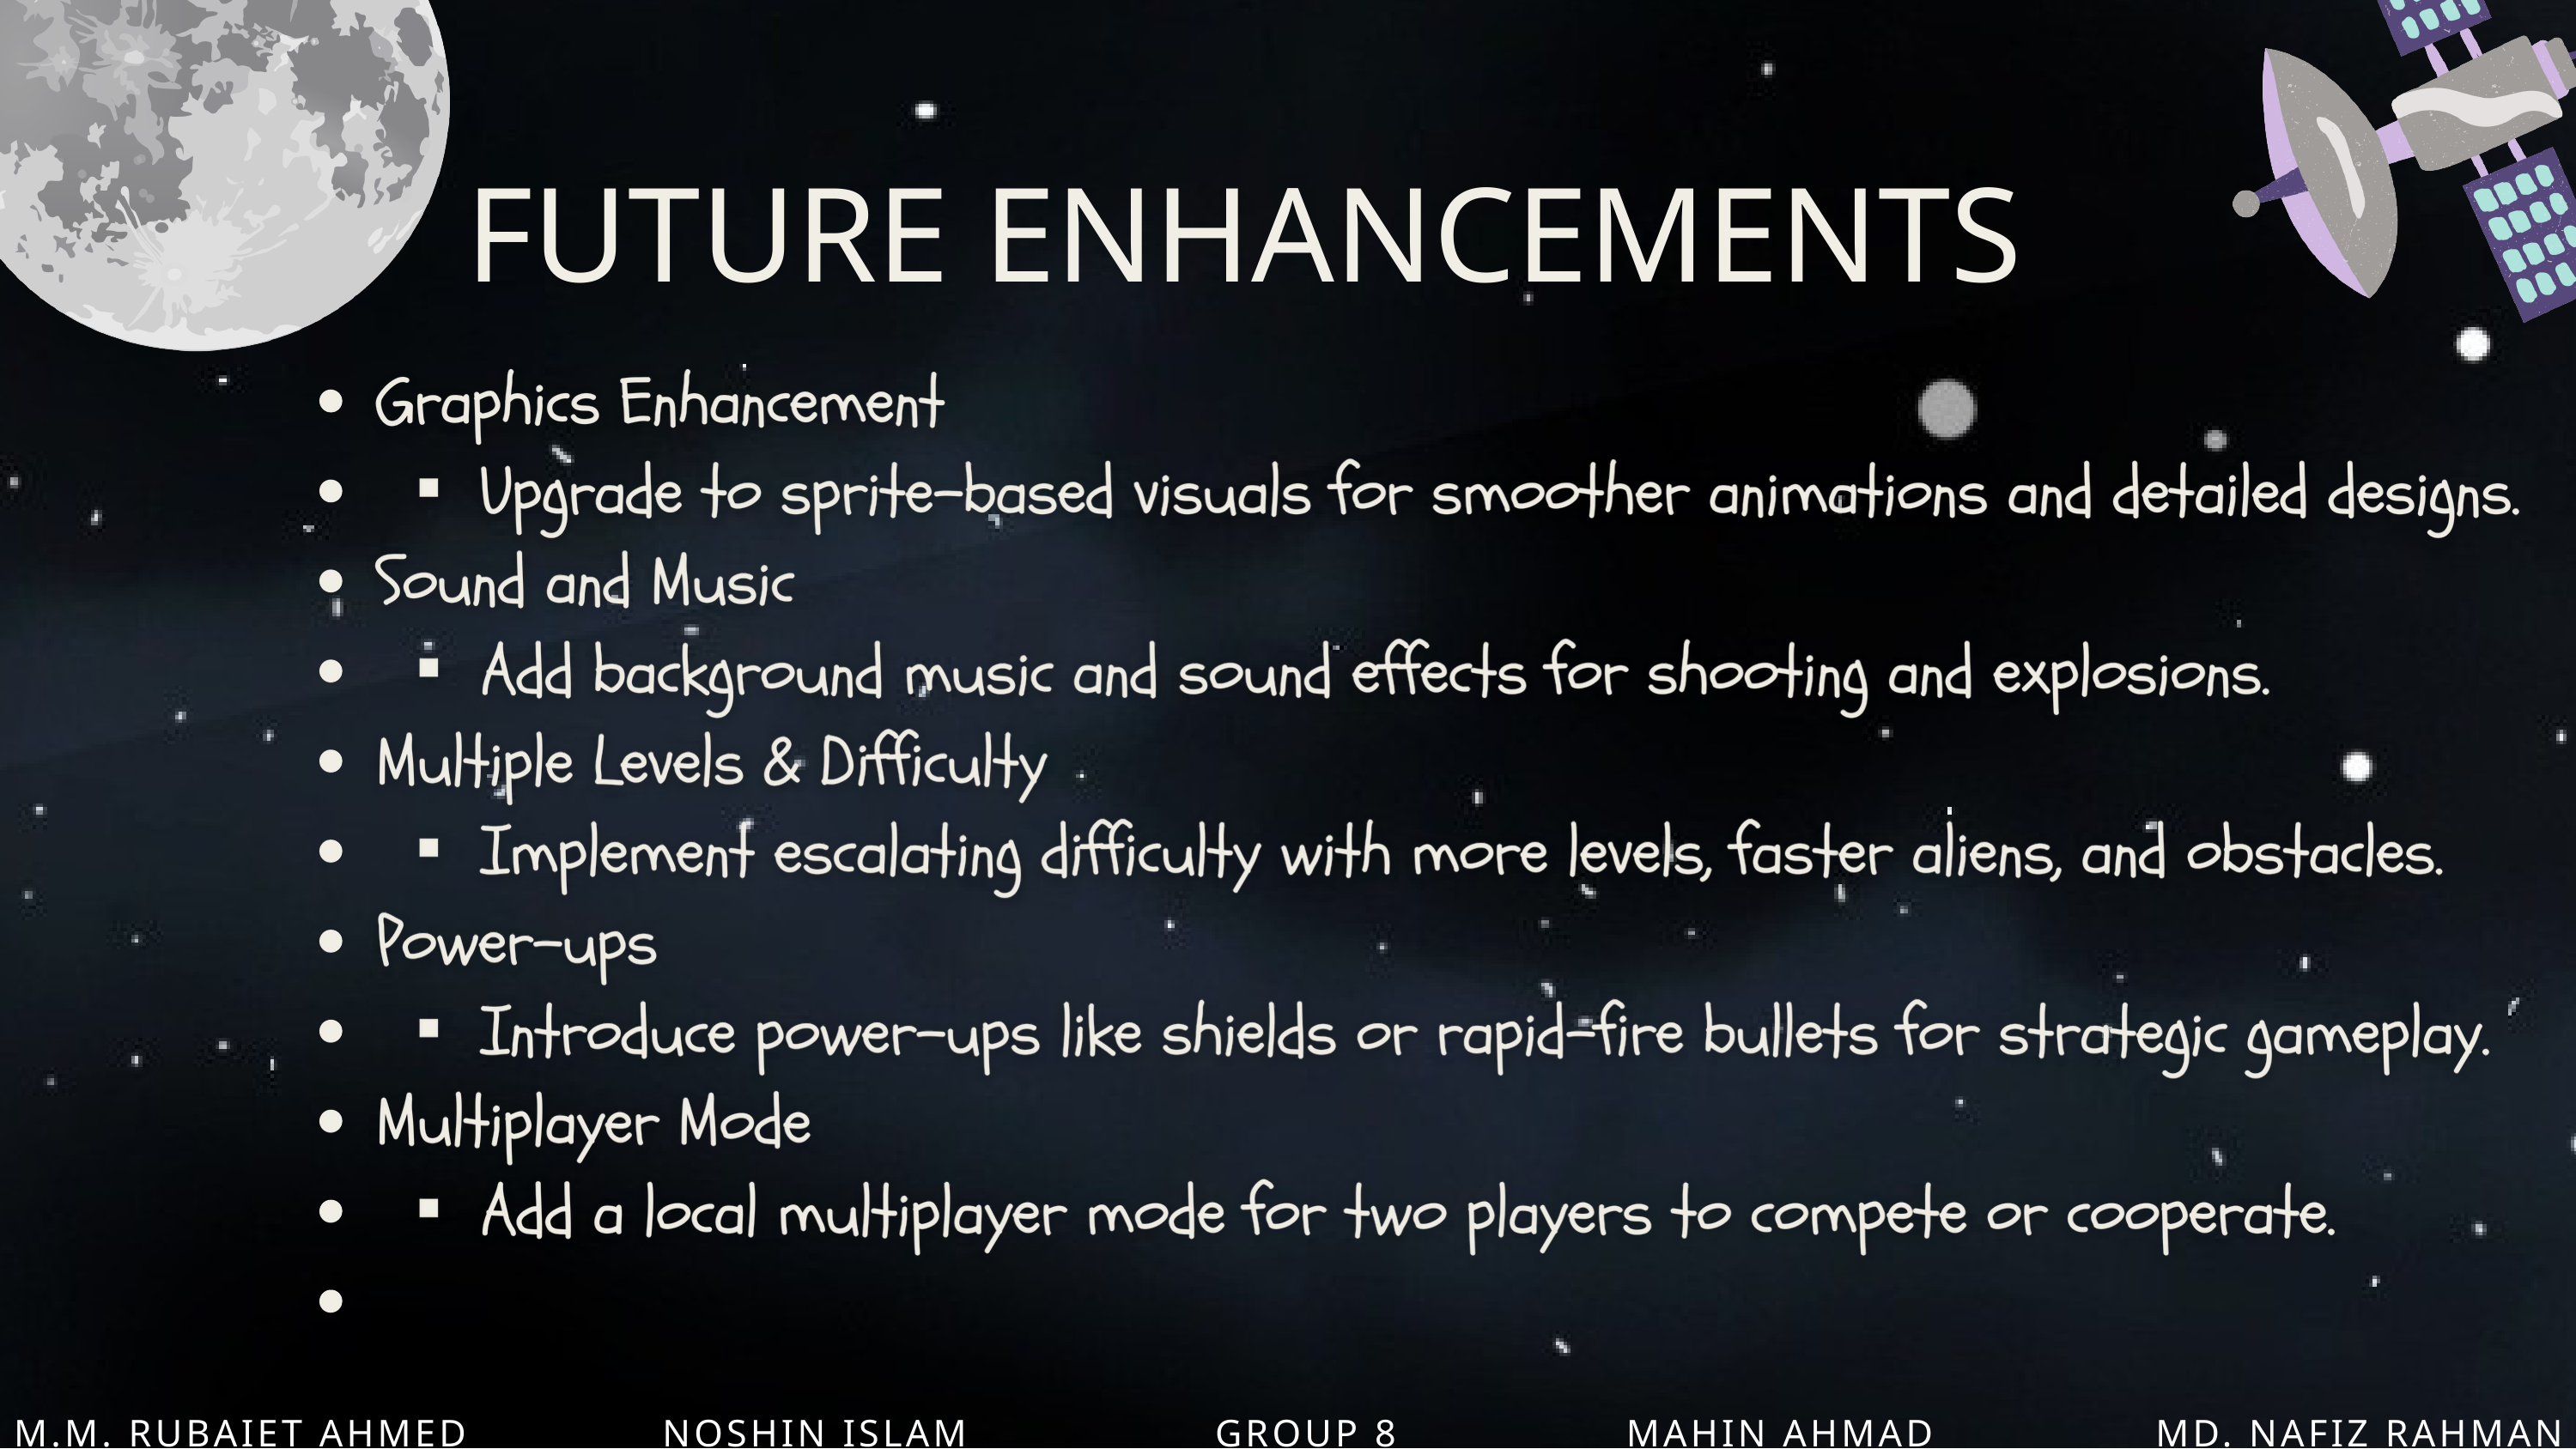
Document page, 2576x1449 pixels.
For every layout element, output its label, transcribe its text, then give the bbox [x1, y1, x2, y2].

text_box [2223, 0, 2576, 333]
text_box NOSHIN ISLAM [662, 1402, 985, 1449]
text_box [319, 840, 343, 863]
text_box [319, 389, 343, 413]
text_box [319, 749, 343, 773]
text_box MD. NAFIZ RAHMAN [2155, 1402, 2571, 1449]
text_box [319, 659, 343, 683]
text_box MAHIN AHMAD [1625, 1402, 1948, 1449]
text_box [0, 0, 2576, 1449]
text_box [319, 1019, 343, 1043]
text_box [319, 1109, 343, 1133]
text_box [298, 352, 2541, 1350]
text_box [0, 0, 459, 372]
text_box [319, 929, 343, 953]
text_box GROUP 8 [1214, 1402, 1405, 1449]
text_box FUTURE ENHANCEMENTS [465, 125, 2227, 308]
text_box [319, 569, 343, 593]
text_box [319, 479, 343, 503]
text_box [319, 1289, 343, 1313]
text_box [319, 1199, 343, 1223]
text_box M.M. RUBAIET AHMED [14, 1402, 491, 1449]
